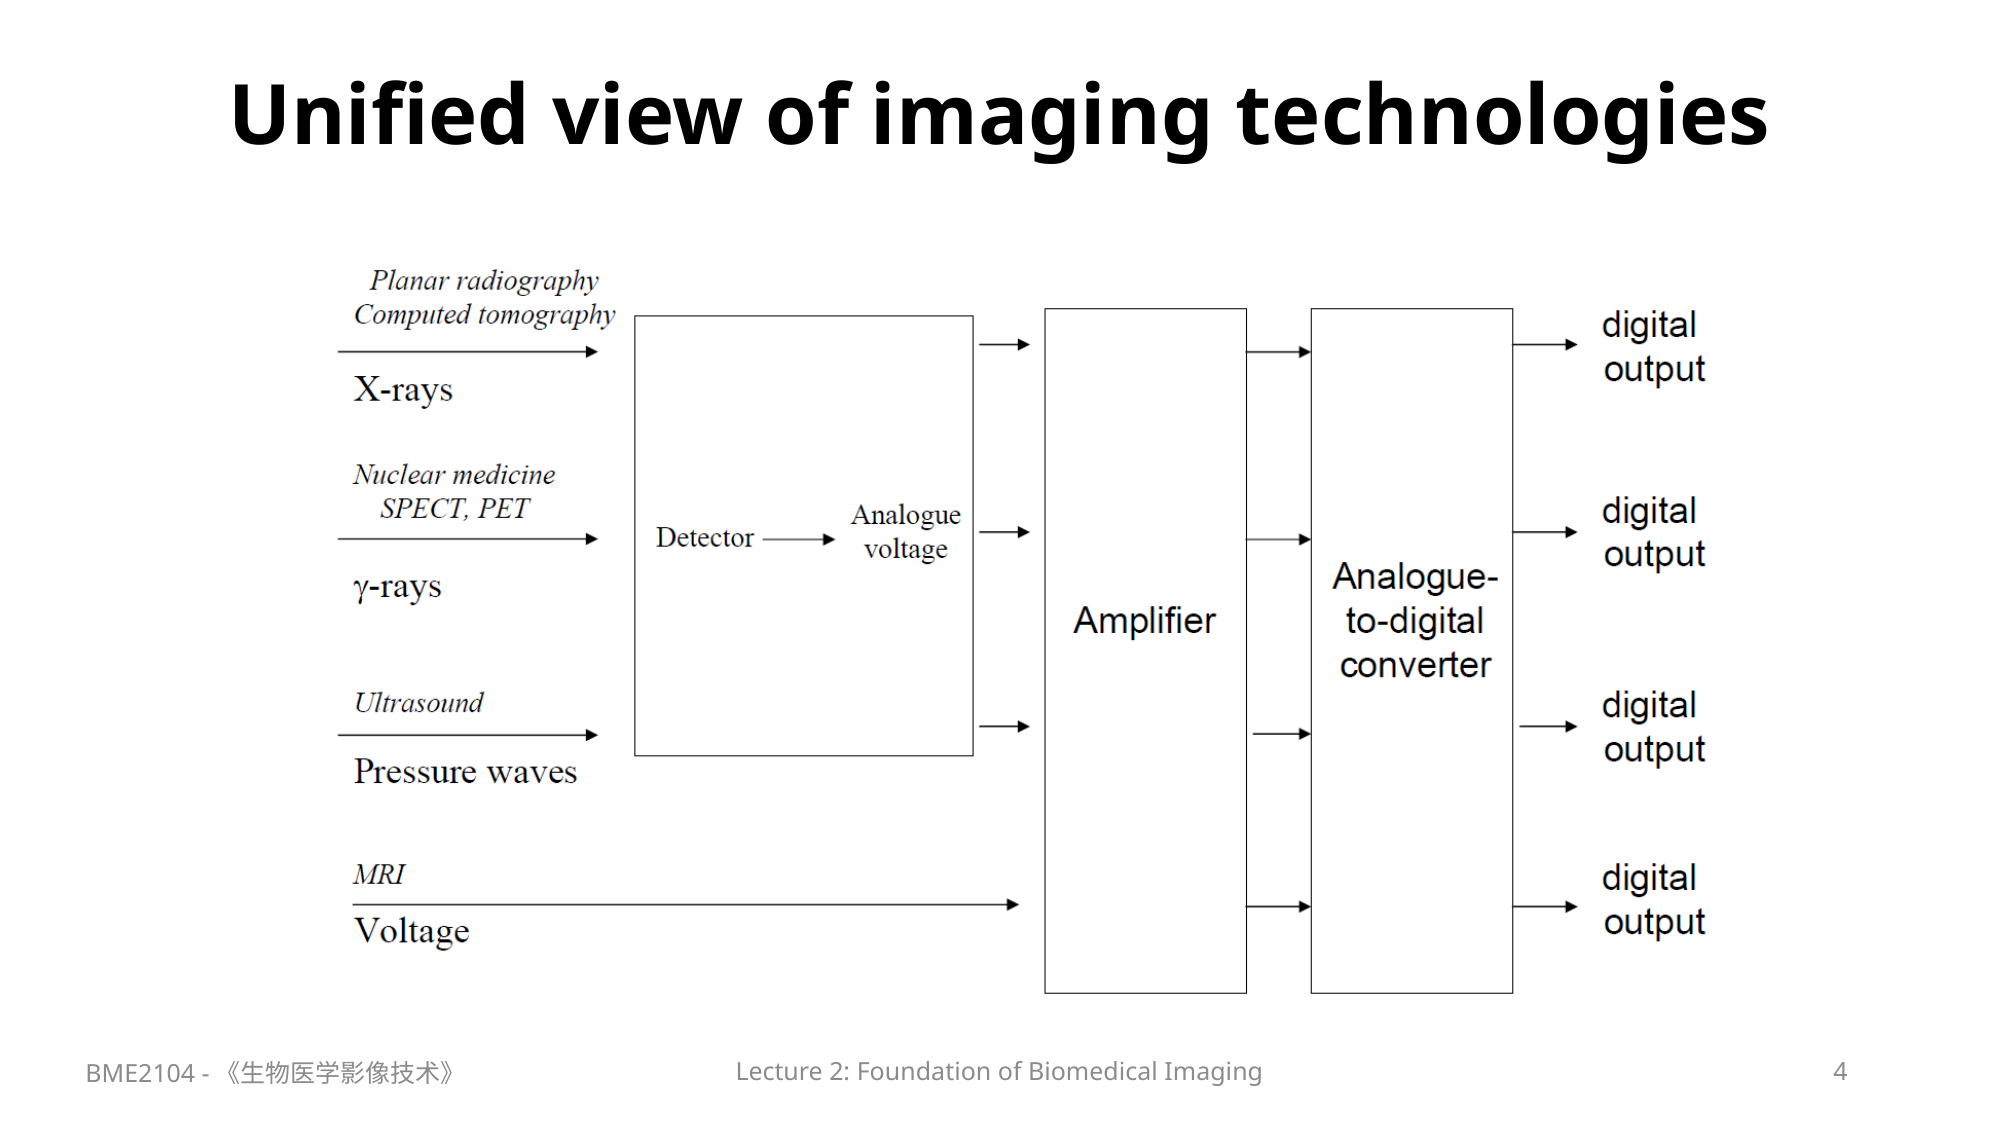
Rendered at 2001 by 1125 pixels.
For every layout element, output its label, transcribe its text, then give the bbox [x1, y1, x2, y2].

slide_number 4 [1412, 1042, 1863, 1103]
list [327, 263, 1722, 1001]
slide_number BME2104 -《生物医学影像技术》 [70, 1042, 619, 1103]
title Unified view of imaging technologies [137, 59, 1863, 177]
footer Lecture 2: Foundation of Biomedical Imaging [662, 1042, 1338, 1103]
